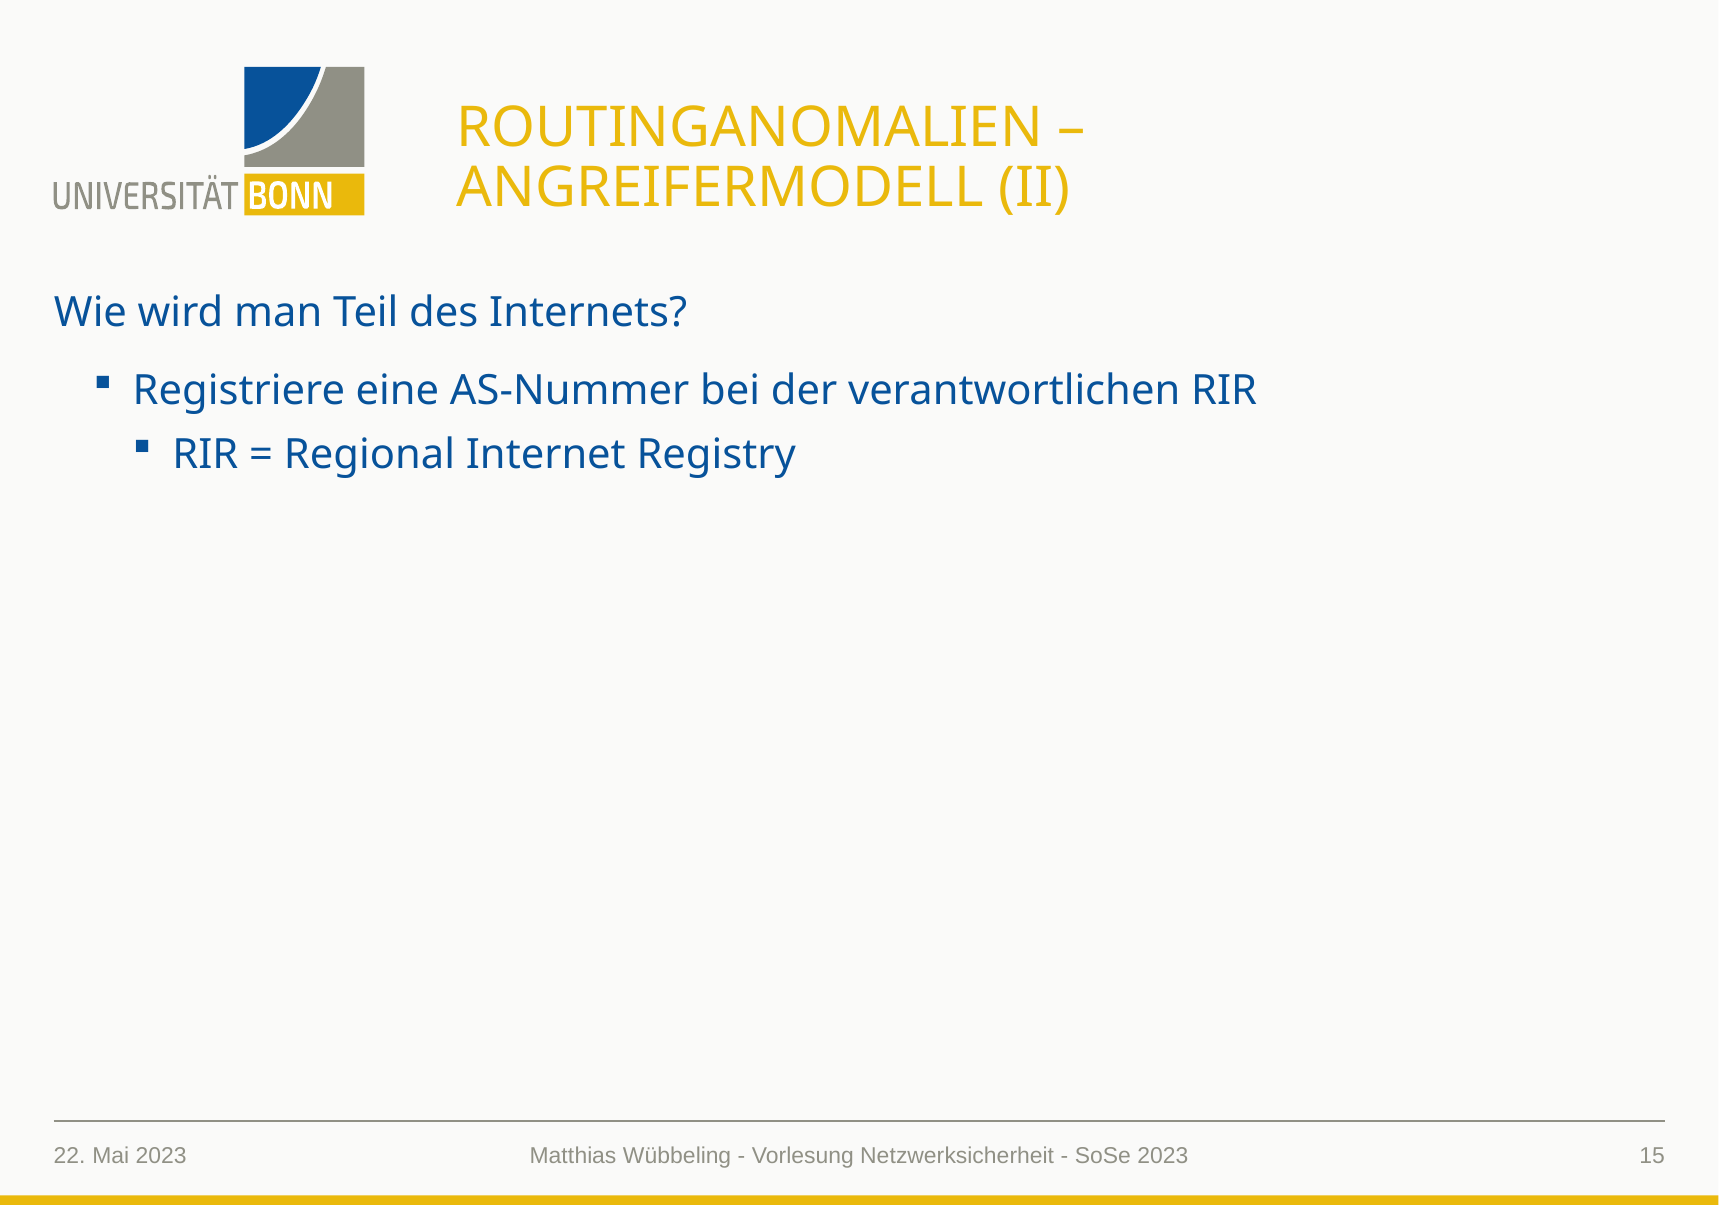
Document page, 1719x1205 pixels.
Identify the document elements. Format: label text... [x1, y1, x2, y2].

title RoutingAnomalien – Angreifermodell (II) [456, 67, 1665, 218]
slide_number 15 [1557, 1121, 1665, 1189]
list Wie wird man Teil des Internets? Registriere eine AS-Nummer bei der verantwortlichen RIR RIR = Regional Internet Registry [53, 284, 1665, 1055]
footer Matthias Wübbeling - Vorlesung Netzwerksicherheit - SoSe 2023 [389, 1121, 1329, 1189]
slide_number 22. Mai 2023 [53, 1121, 215, 1189]
